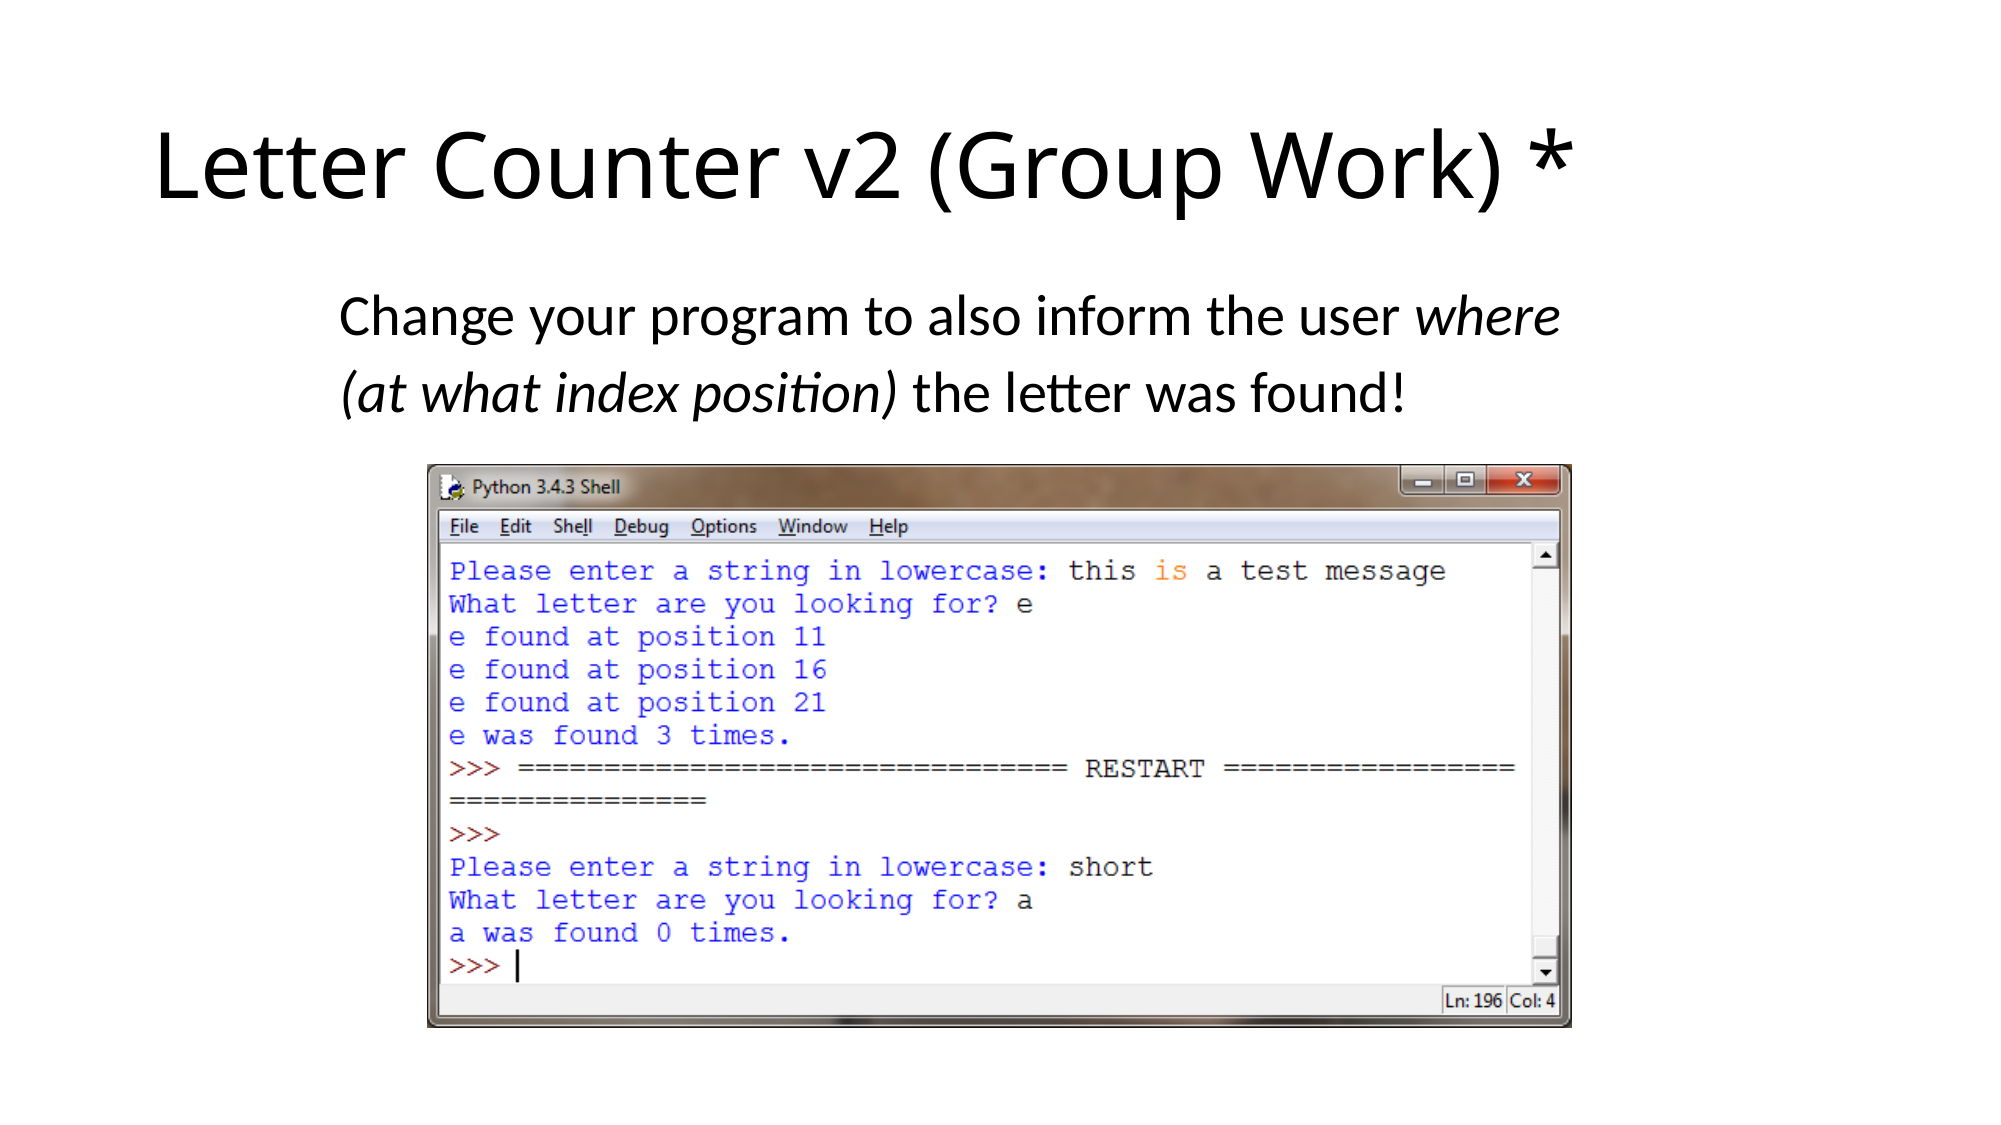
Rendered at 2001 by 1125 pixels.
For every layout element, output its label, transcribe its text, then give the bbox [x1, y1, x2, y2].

list Change your program to also inform the user where (at what index position) the letter was found! [324, 262, 1675, 1097]
picture [427, 464, 1572, 1028]
title Letter Counter v2 (Group Work) * [137, 59, 1863, 278]
